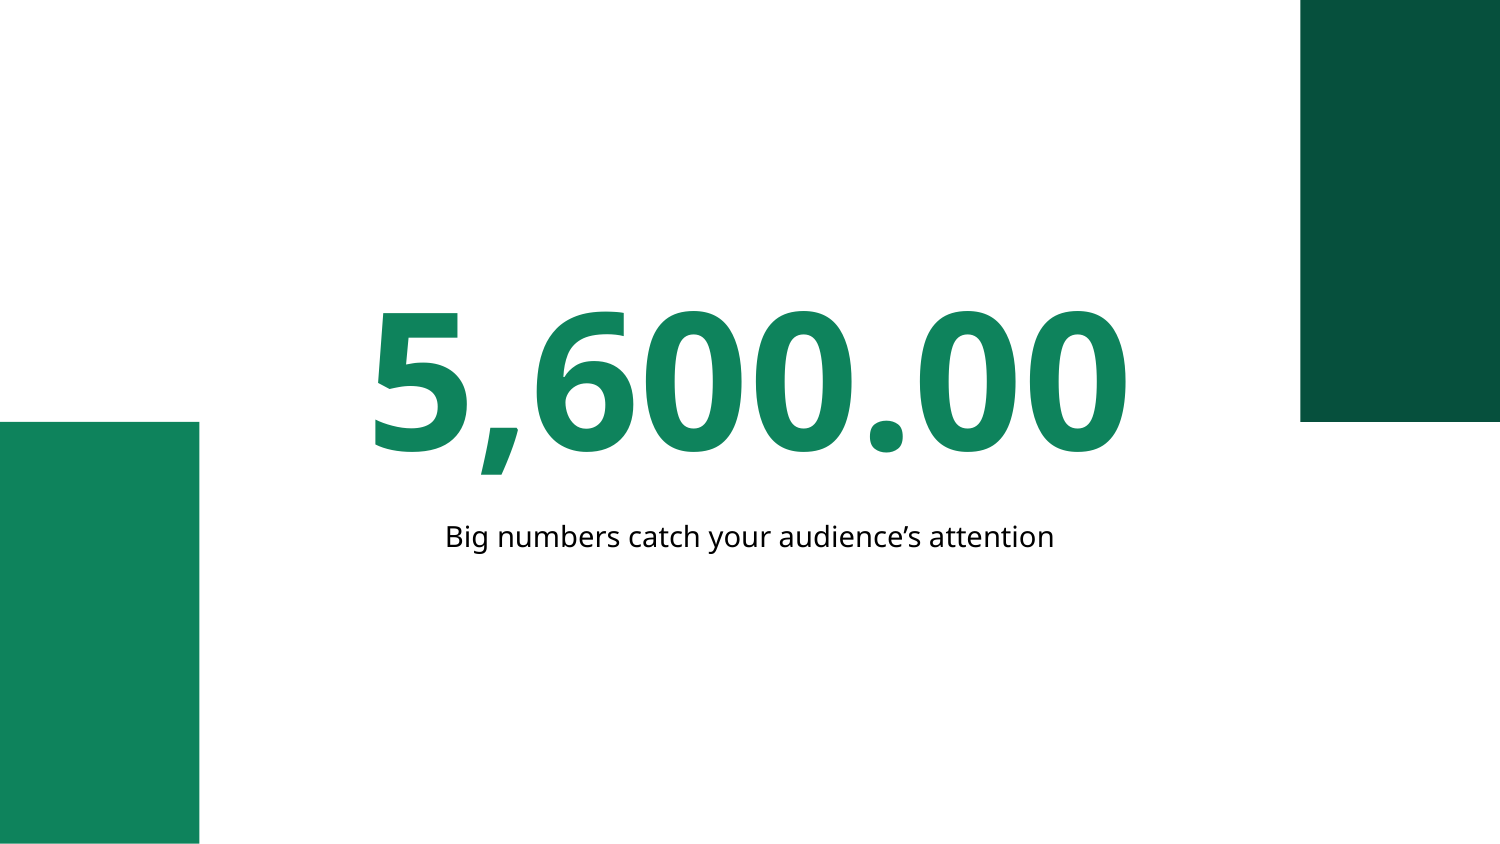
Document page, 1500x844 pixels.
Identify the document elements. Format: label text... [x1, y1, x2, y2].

list Big numbers catch your audience’s attention [117, 503, 1384, 613]
title 5,600.00 [116, 231, 1383, 504]
